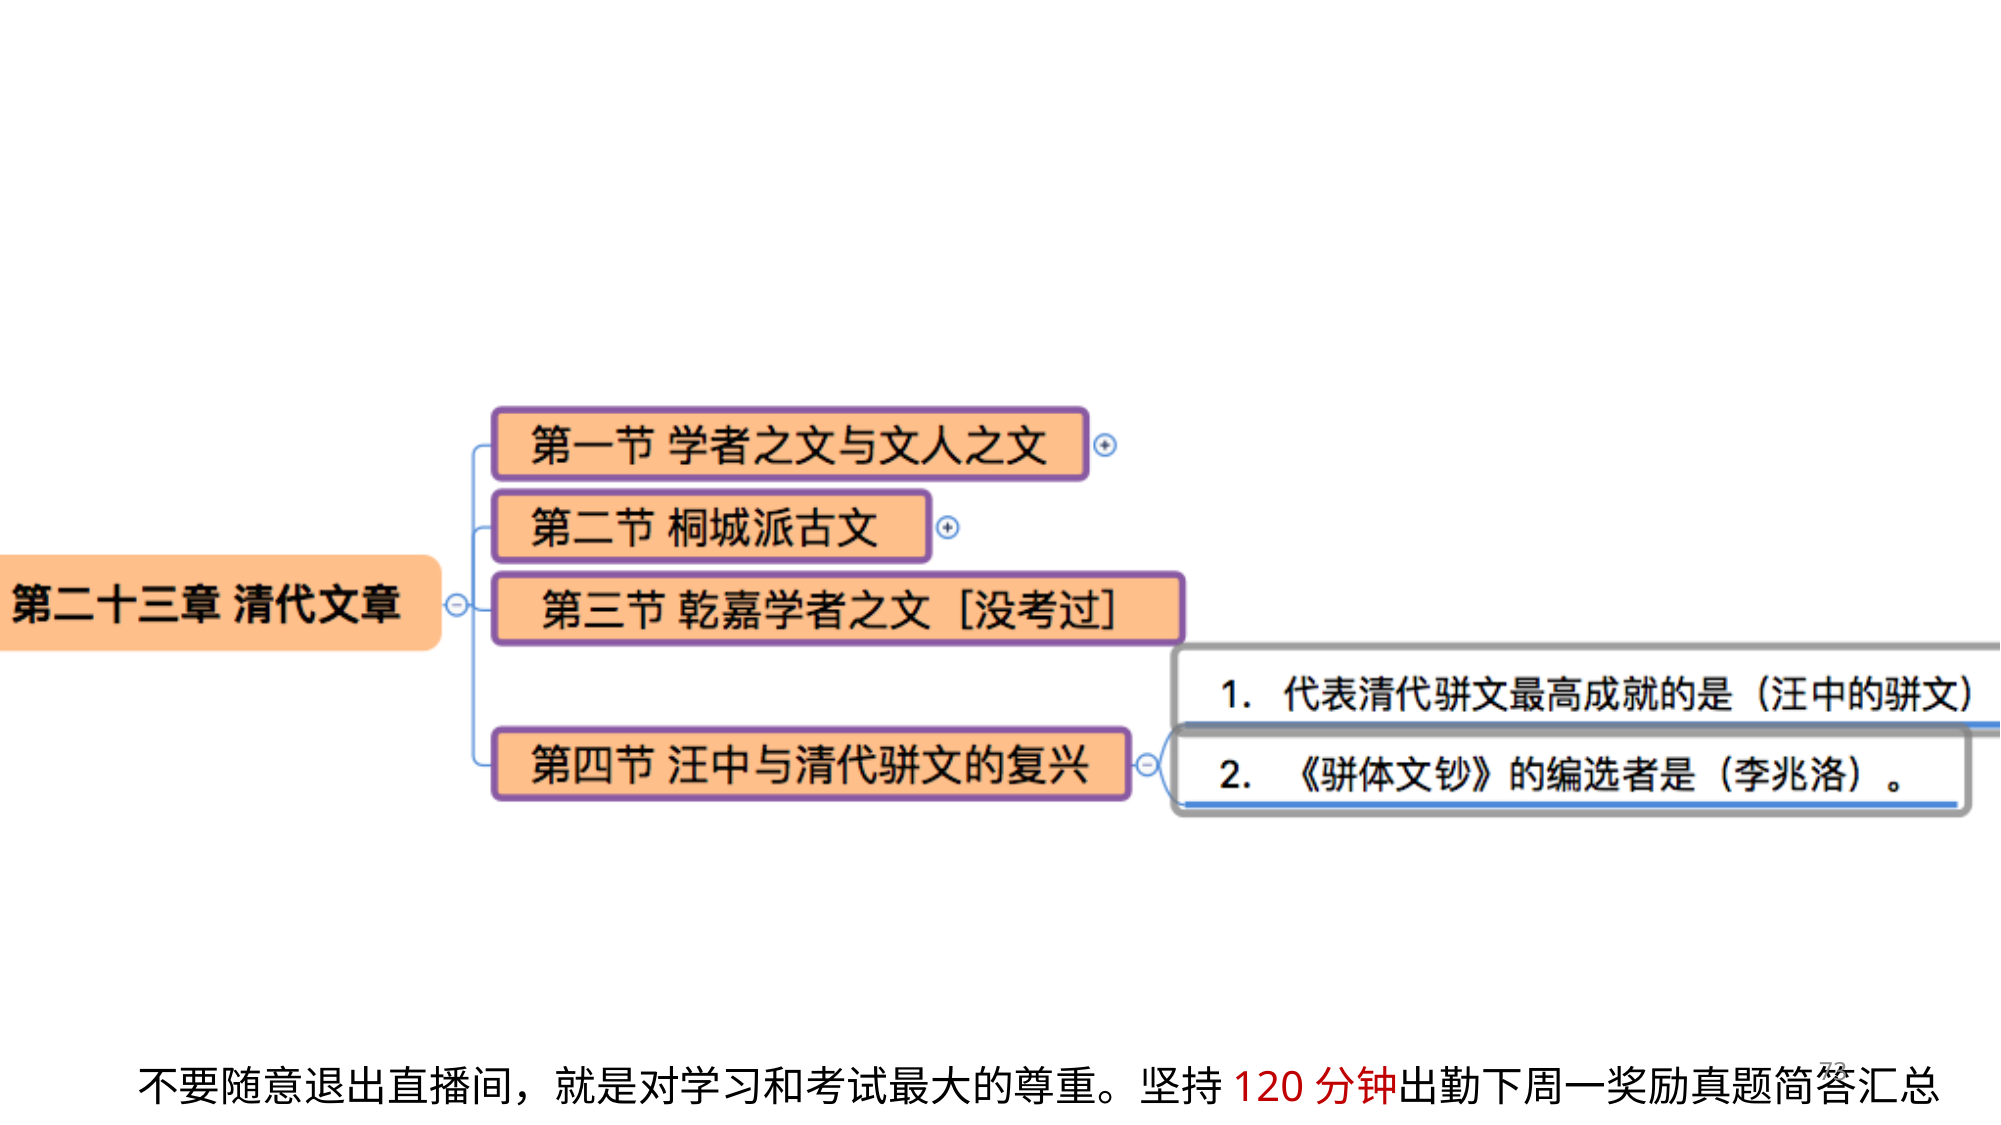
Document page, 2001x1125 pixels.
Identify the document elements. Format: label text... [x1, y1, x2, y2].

slide_number 73 [1412, 1042, 1863, 1103]
picture [0, 269, 2000, 855]
